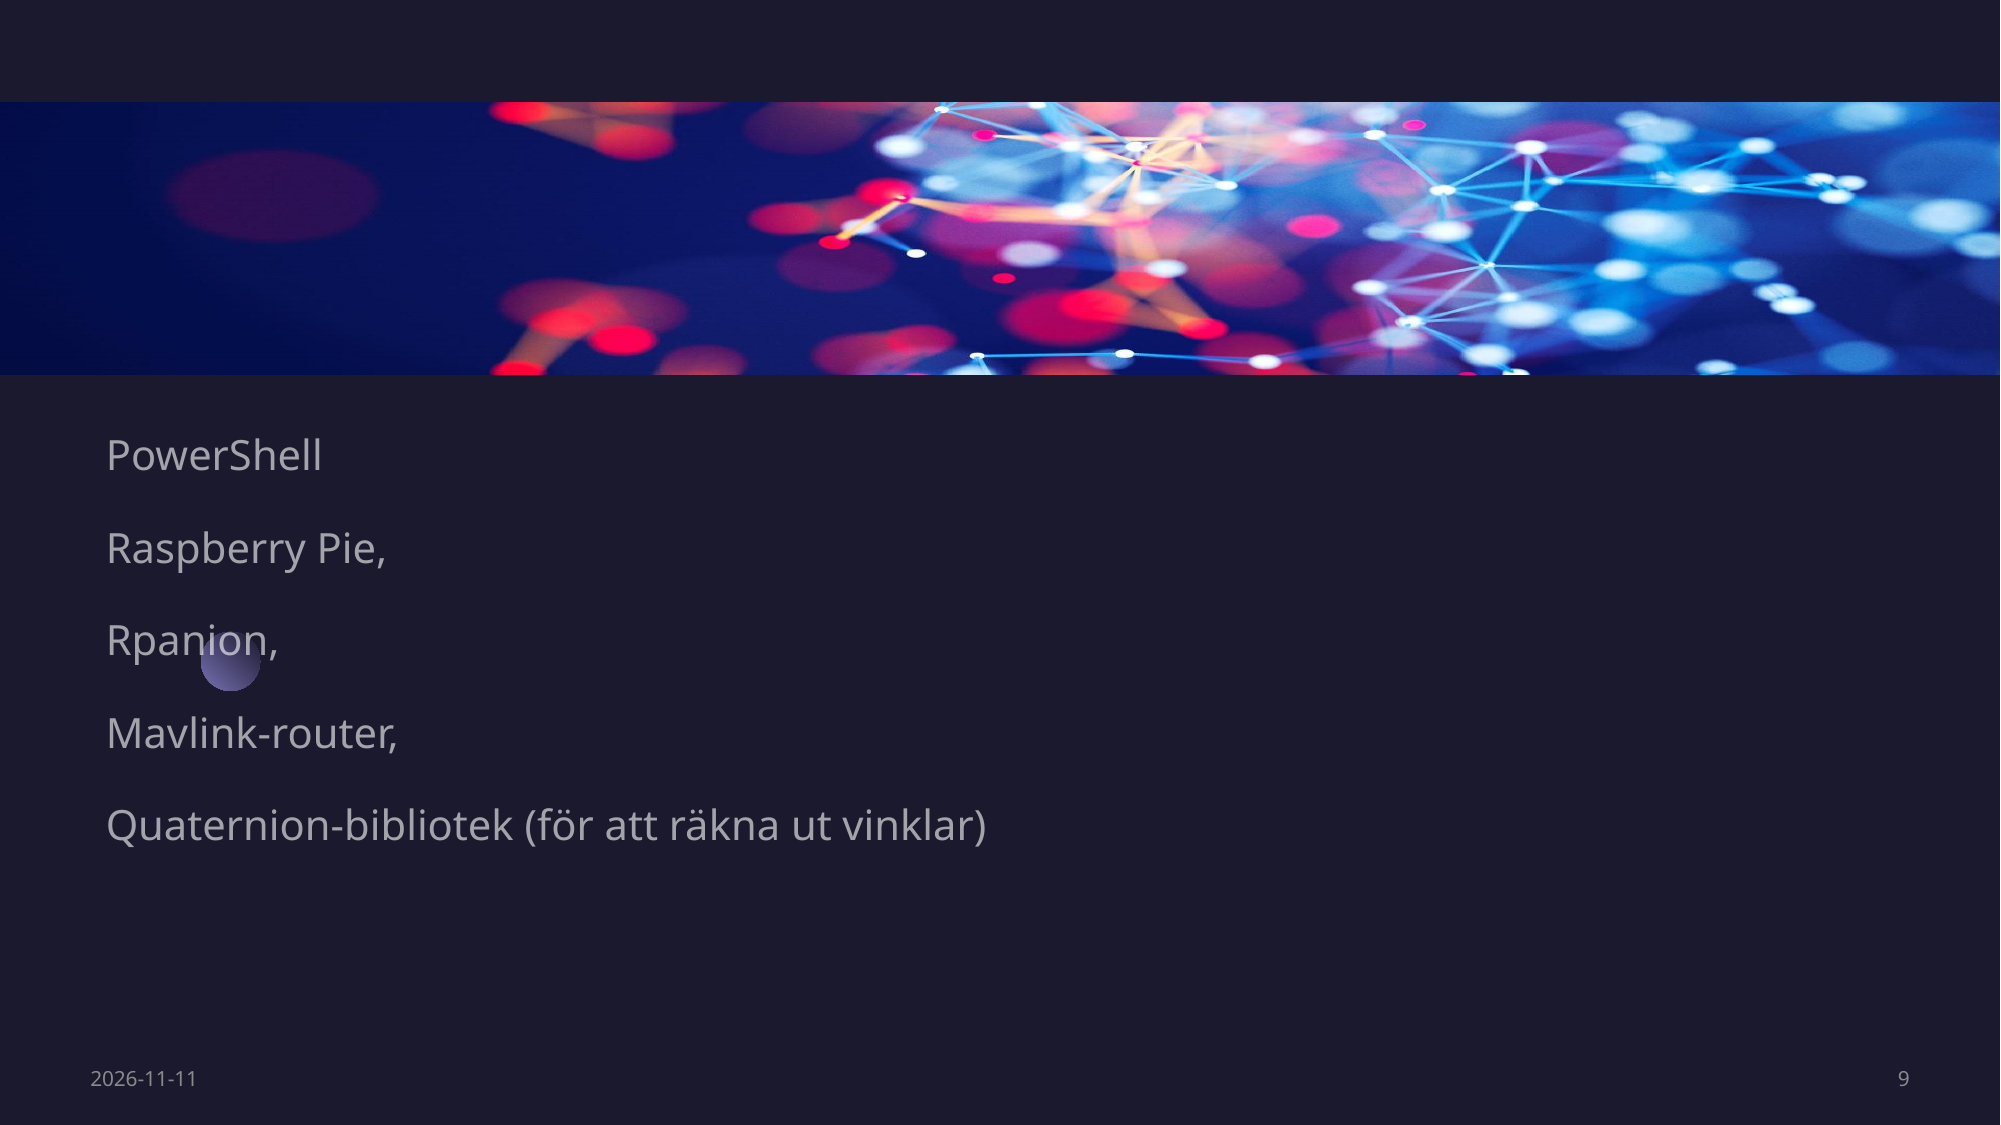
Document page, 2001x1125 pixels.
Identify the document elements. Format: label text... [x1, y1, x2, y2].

slide_number 9 [1632, 1067, 1910, 1093]
list PowerShell Raspberry Pie, Rpanion, Mavlink-router, Quaternion-bibliotek (för att räkna ut vinklar) [105, 423, 1884, 997]
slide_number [90, 1067, 522, 1093]
picture [0, 102, 2000, 375]
